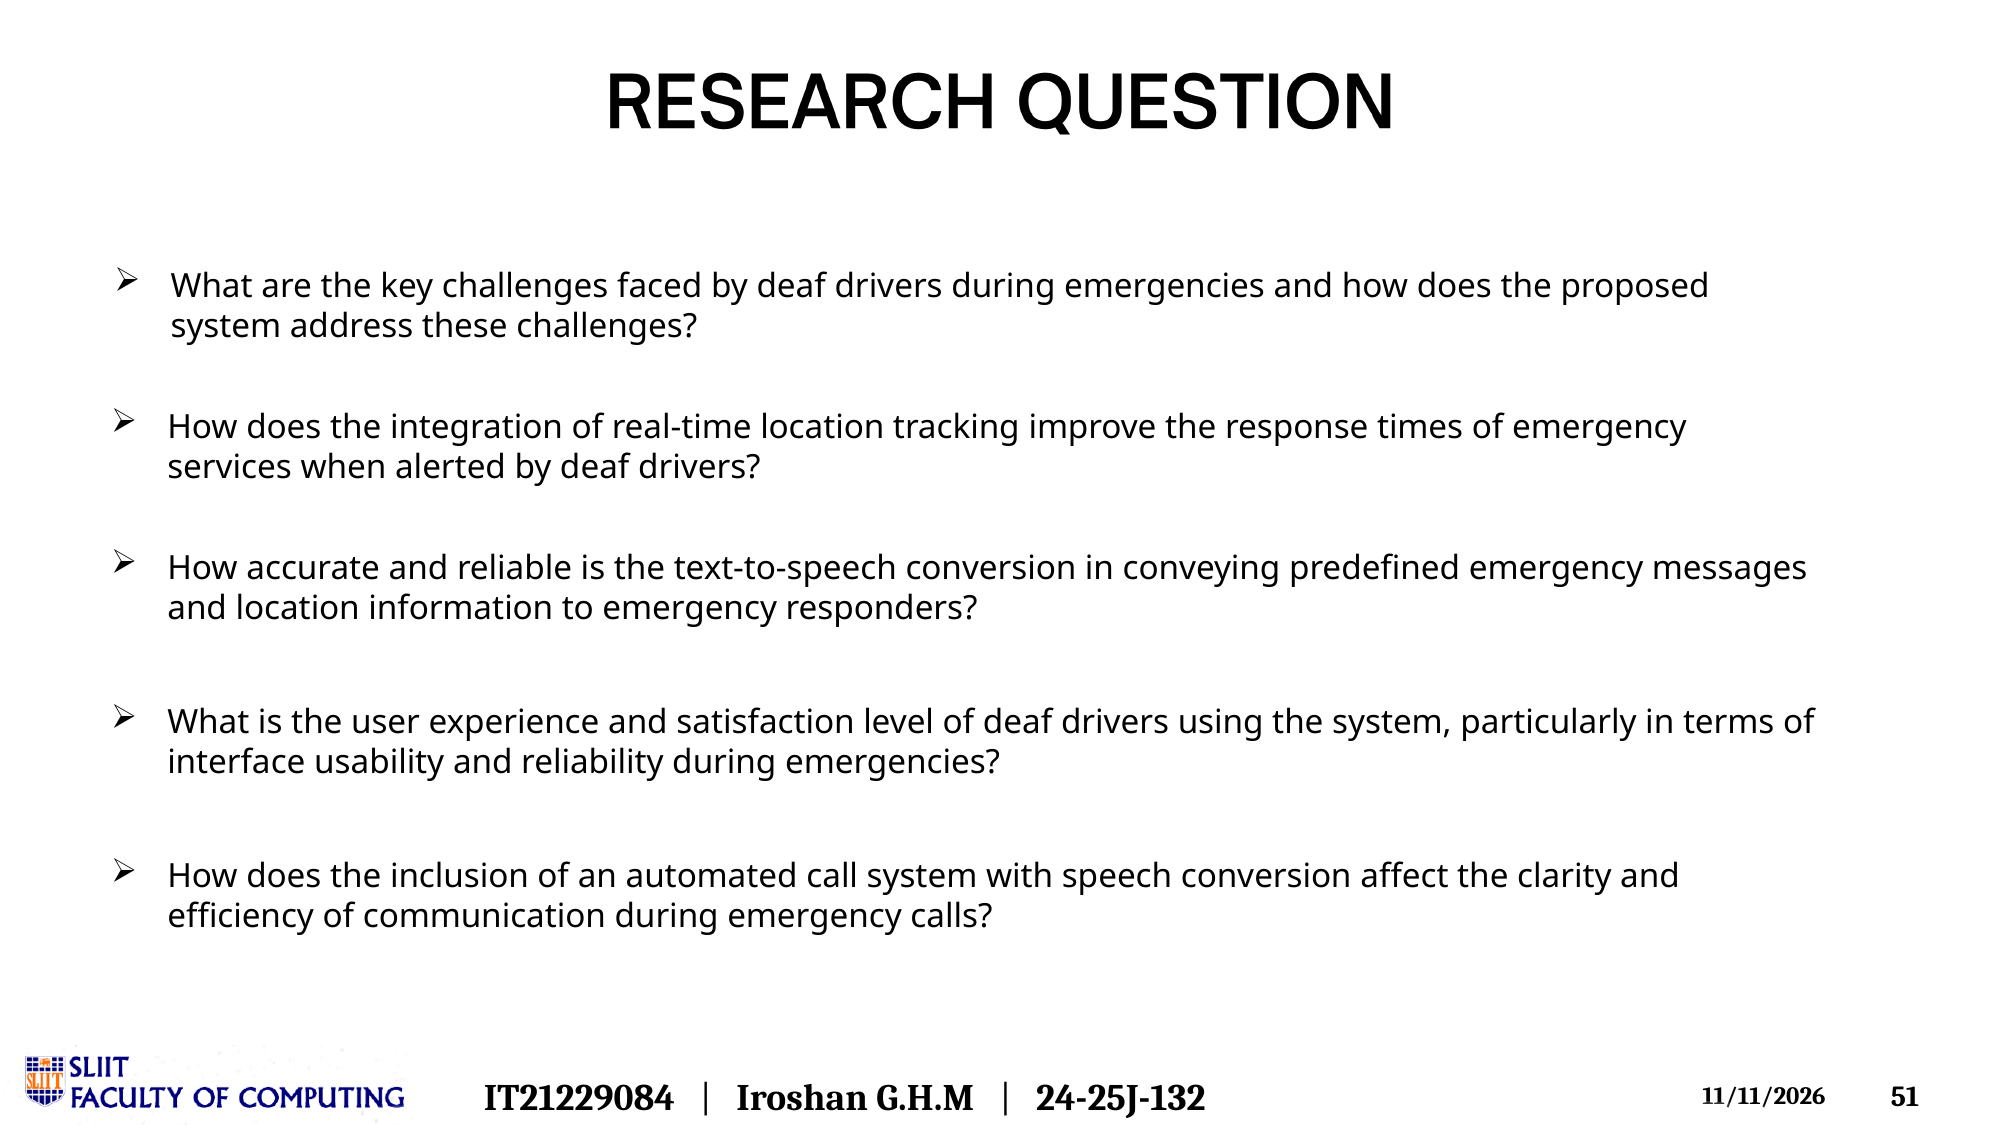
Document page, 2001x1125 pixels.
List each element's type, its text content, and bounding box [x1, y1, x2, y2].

picture [561, 37, 1439, 188]
text_box IT21229084 | Iroshan G.H.M | 24-25J-132 [467, 1063, 1589, 1125]
text_box What are the key challenges faced by deaf drivers during emergencies and how does the proposed system address these challenges? [99, 253, 1839, 355]
text_box How accurate and reliable is the text-to-speech conversion in conveying predefined emergency messages and location information to emergency responders? [96, 535, 1836, 636]
text_box How does the inclusion of an automated call system with speech conversion affect the clarity and efficiency of communication during emergency calls? [96, 844, 1836, 945]
text_box How does the integration of real-time location tracking improve the response times of emergency services when alerted by deaf drivers? [96, 394, 1836, 496]
picture [0, 1045, 413, 1124]
text_box What is the user experience and satisfaction level of deaf drivers using the system, particularly in terms of interface usability and reliability during emergencies? [96, 690, 1836, 791]
